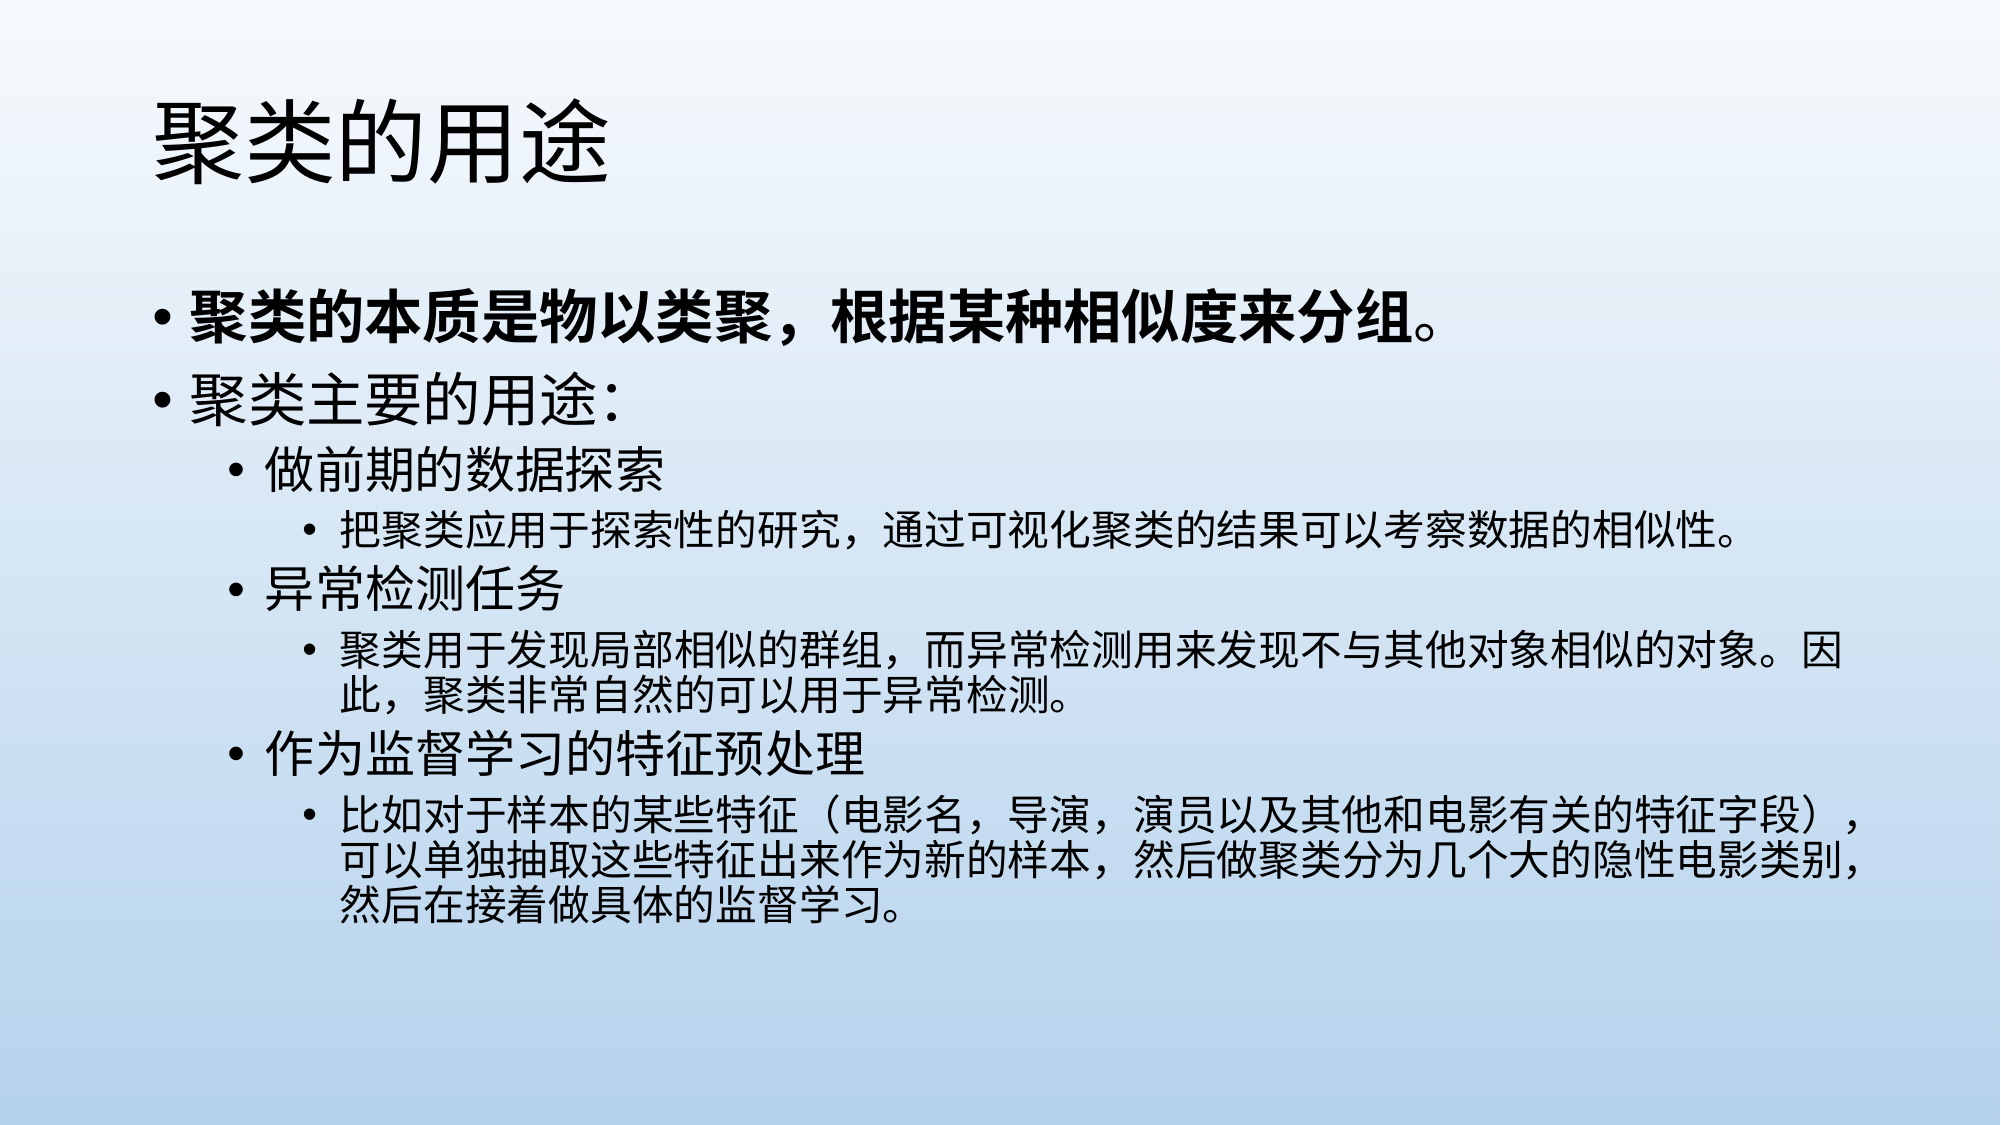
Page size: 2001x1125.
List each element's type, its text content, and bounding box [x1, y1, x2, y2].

list 聚类的本质是物以类聚，根据某种相似度来分组。 聚类主要的用途： 做前期的数据探索 把聚类应用于探索性的研究，通过可视化聚类的结果可以考察数据的相似性。 异常检测任务 聚类用于发现局部相似的群组，而异常检测用来发现不与其他对象相似的对象。因此，聚类非常自然的可以用于异常检测。 作为监督学习的特征预处理 比如对于样本的某些特征（电影名，导演，演员以及其他和电影有关的特征字段），可以单独抽取这些特征出来作为新的样本，然后做聚类分为几个大的隐性电影类别，然后在接着做具体的监督学习。 [137, 280, 1863, 1034]
title 聚类的用途 [137, 59, 1863, 234]
